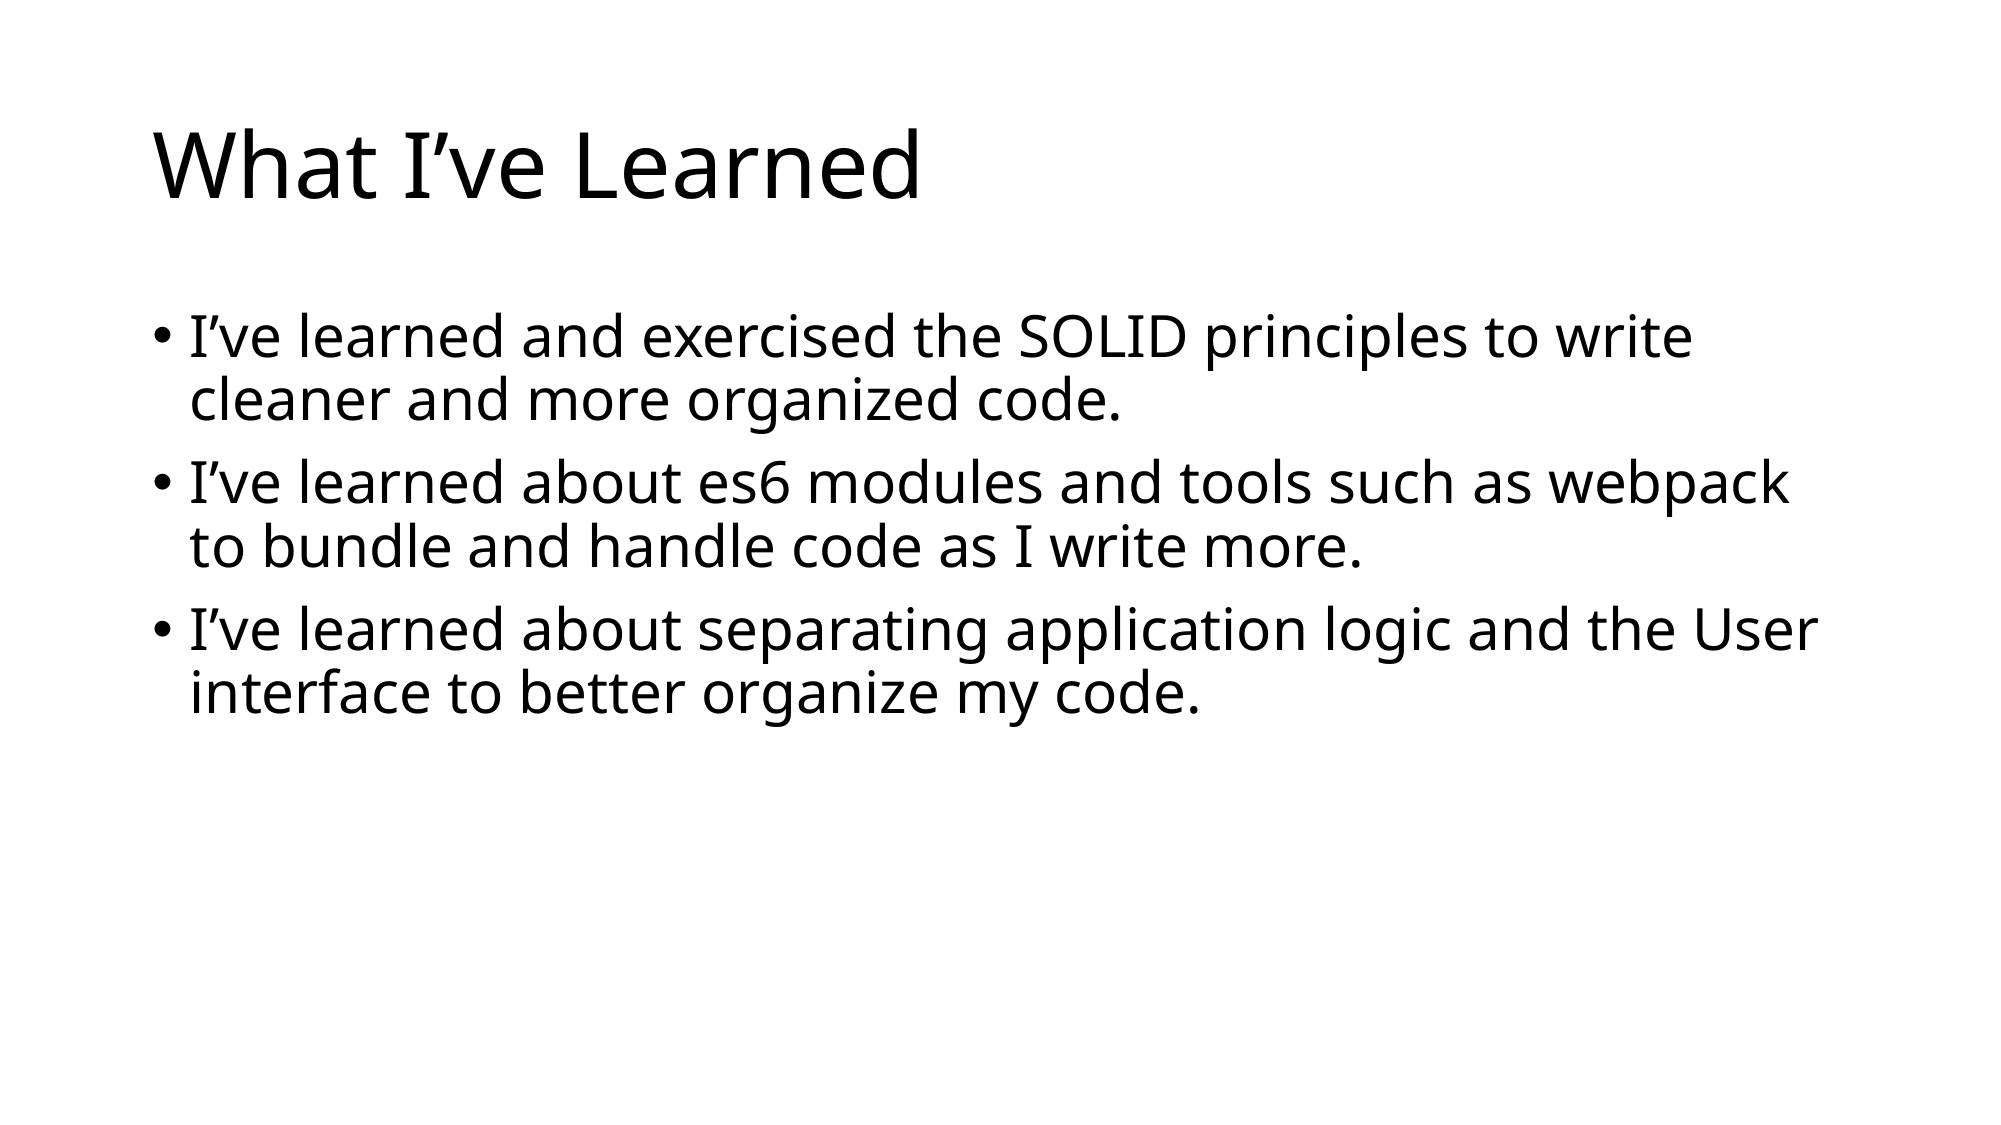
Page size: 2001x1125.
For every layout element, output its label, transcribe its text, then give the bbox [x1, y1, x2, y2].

title What I’ve Learned [137, 59, 1863, 278]
list I’ve learned and exercised the SOLID principles to write cleaner and more organized code. I’ve learned about es6 modules and tools such as webpack to bundle and handle code as I write more. I’ve learned about separating application logic and the User interface to better organize my code. [137, 299, 1863, 1014]
